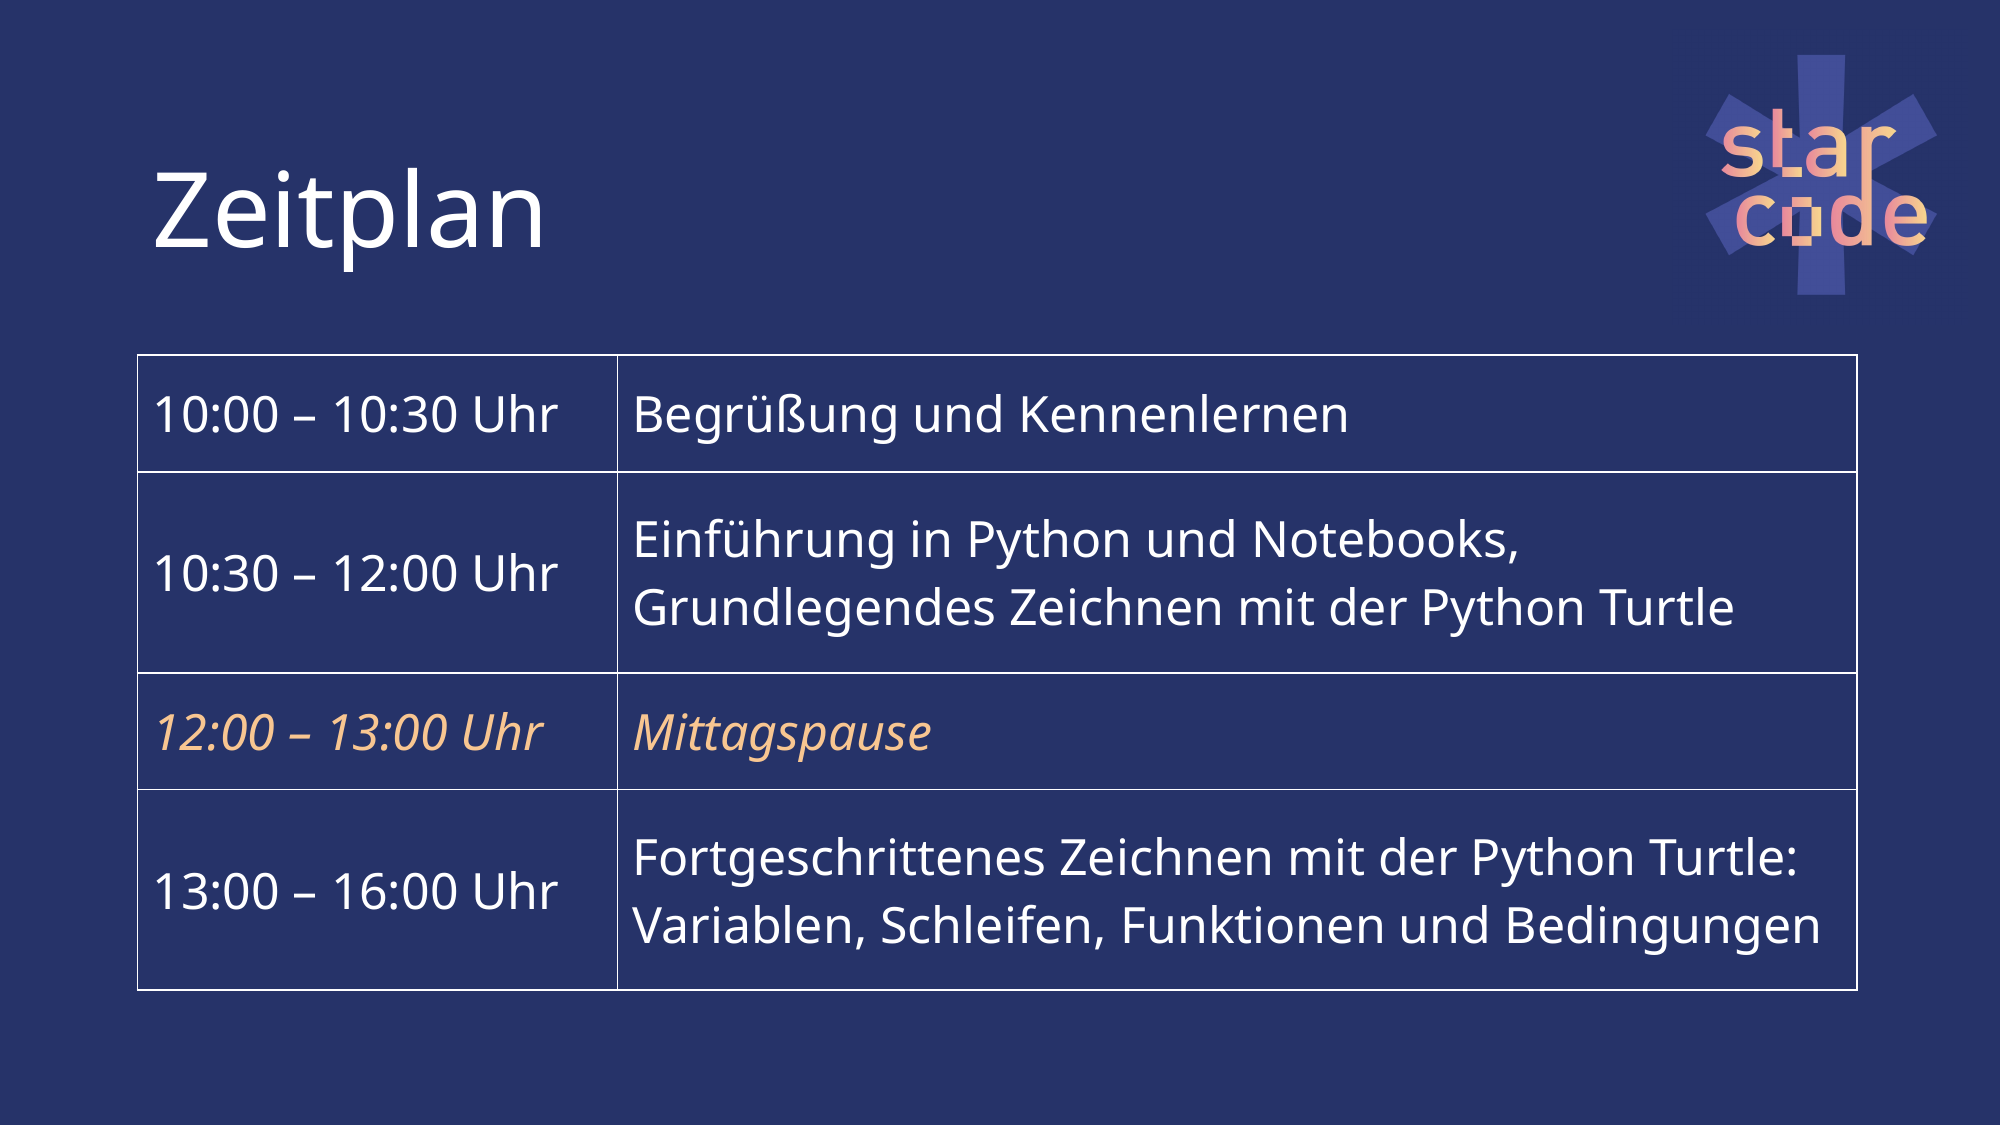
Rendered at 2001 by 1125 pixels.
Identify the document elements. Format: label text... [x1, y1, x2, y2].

text_box Zeitplan [137, 59, 1672, 278]
table_header 10:00 – 10:30 Uhr [138, 356, 617, 471]
picture [1672, 29, 1968, 325]
table_cell Fortgeschrittenes Zeichnen mit der Python Turtle: Variablen, Schleifen, Funktionen und Bedingungen [618, 790, 1856, 989]
table_cell Mittagspause [618, 674, 1856, 789]
table_cell Einführung in Python und Notebooks, Grundlegendes Zeichnen mit der Python Turtle [618, 473, 1856, 672]
table_cell 12:00 – 13:00 Uhr [138, 674, 617, 789]
table_header Begrüßung und Kennenlernen [618, 356, 1856, 471]
table_cell 13:00 – 16:00 Uhr [138, 790, 617, 989]
table_cell 10:30 – 12:00 Uhr [138, 473, 617, 672]
